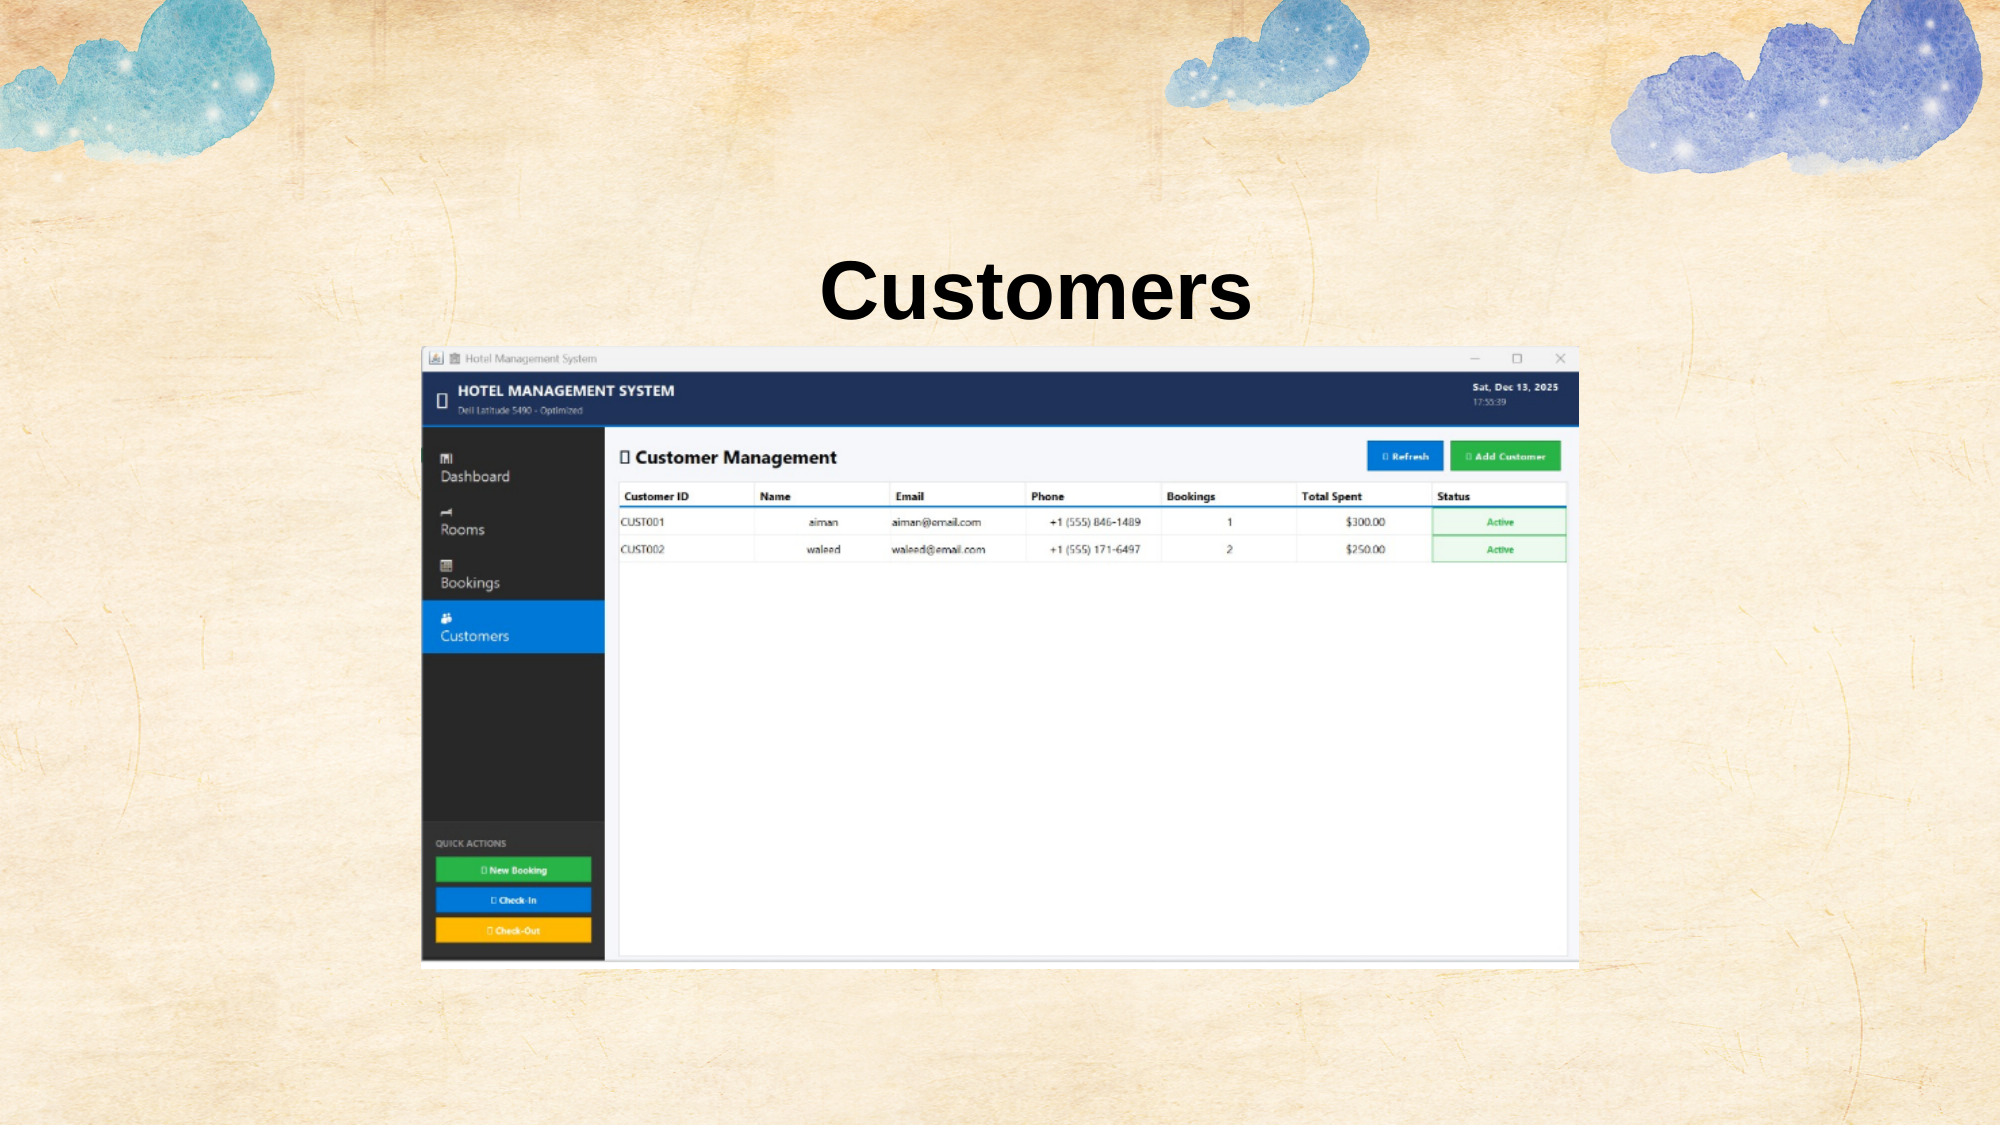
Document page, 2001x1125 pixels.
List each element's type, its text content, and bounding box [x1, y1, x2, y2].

picture [0, 0, 2000, 1125]
text_box Customers [805, 228, 1322, 344]
